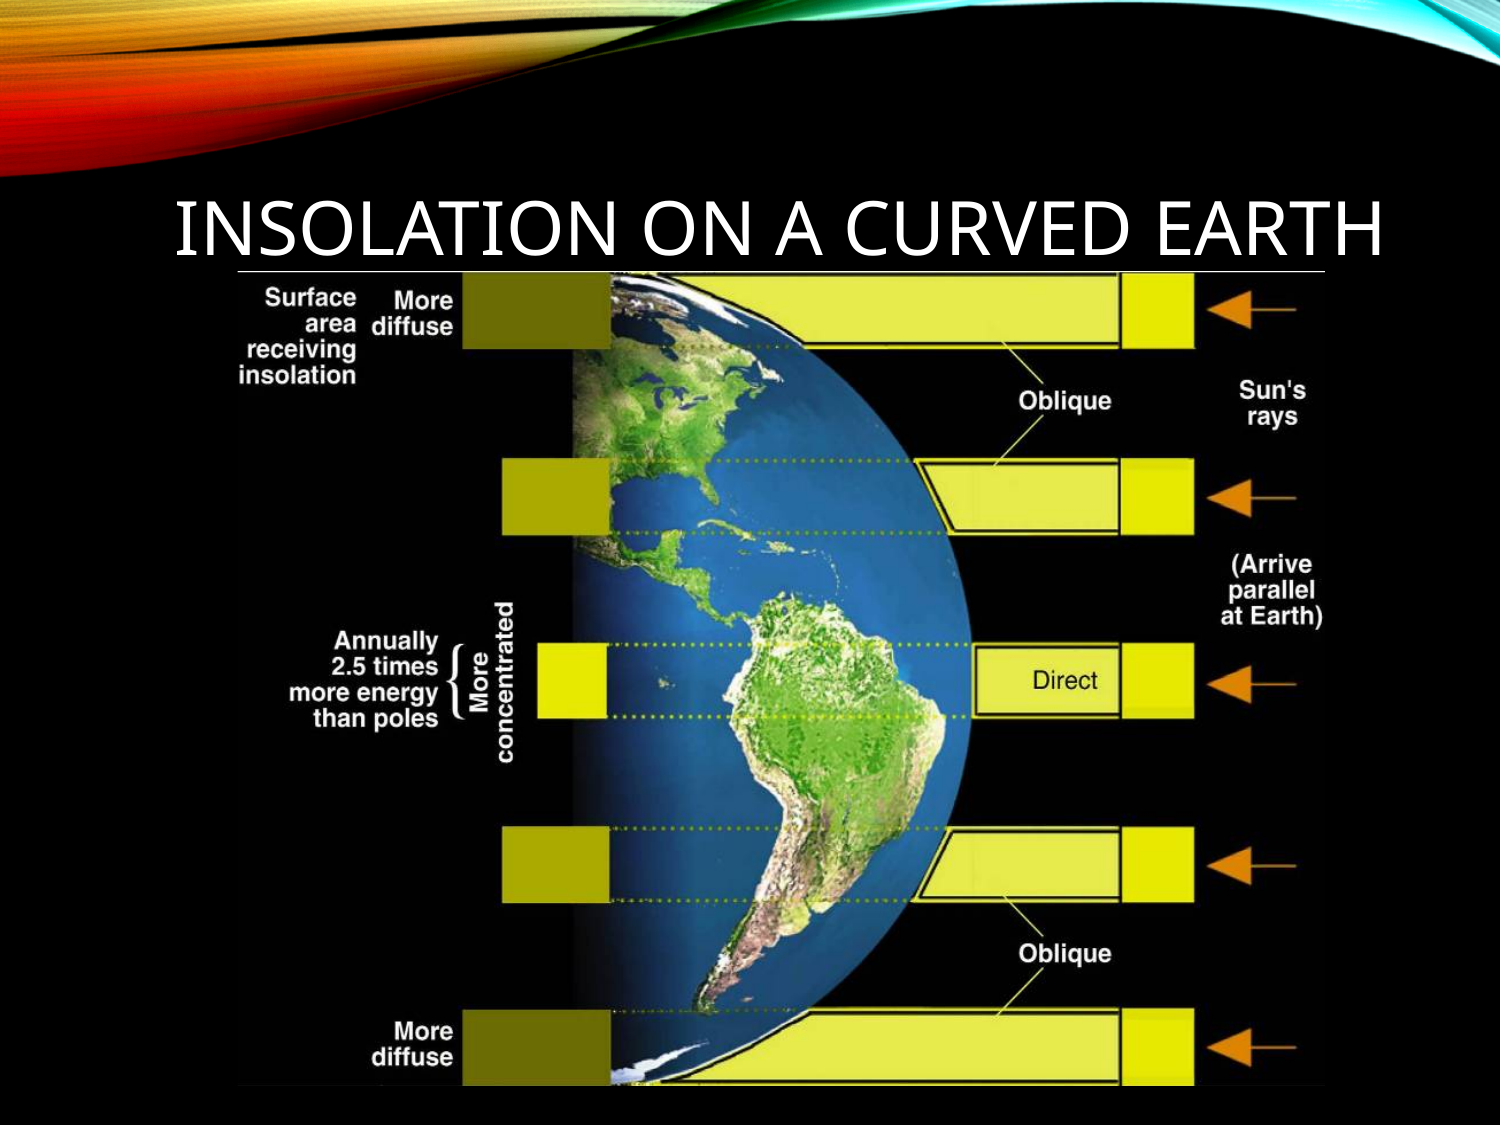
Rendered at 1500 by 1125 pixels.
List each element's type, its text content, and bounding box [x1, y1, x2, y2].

title Insolation on a Curved Earth [24, 125, 1403, 338]
picture [0, 0, 1500, 178]
picture [237, 271, 1326, 1086]
